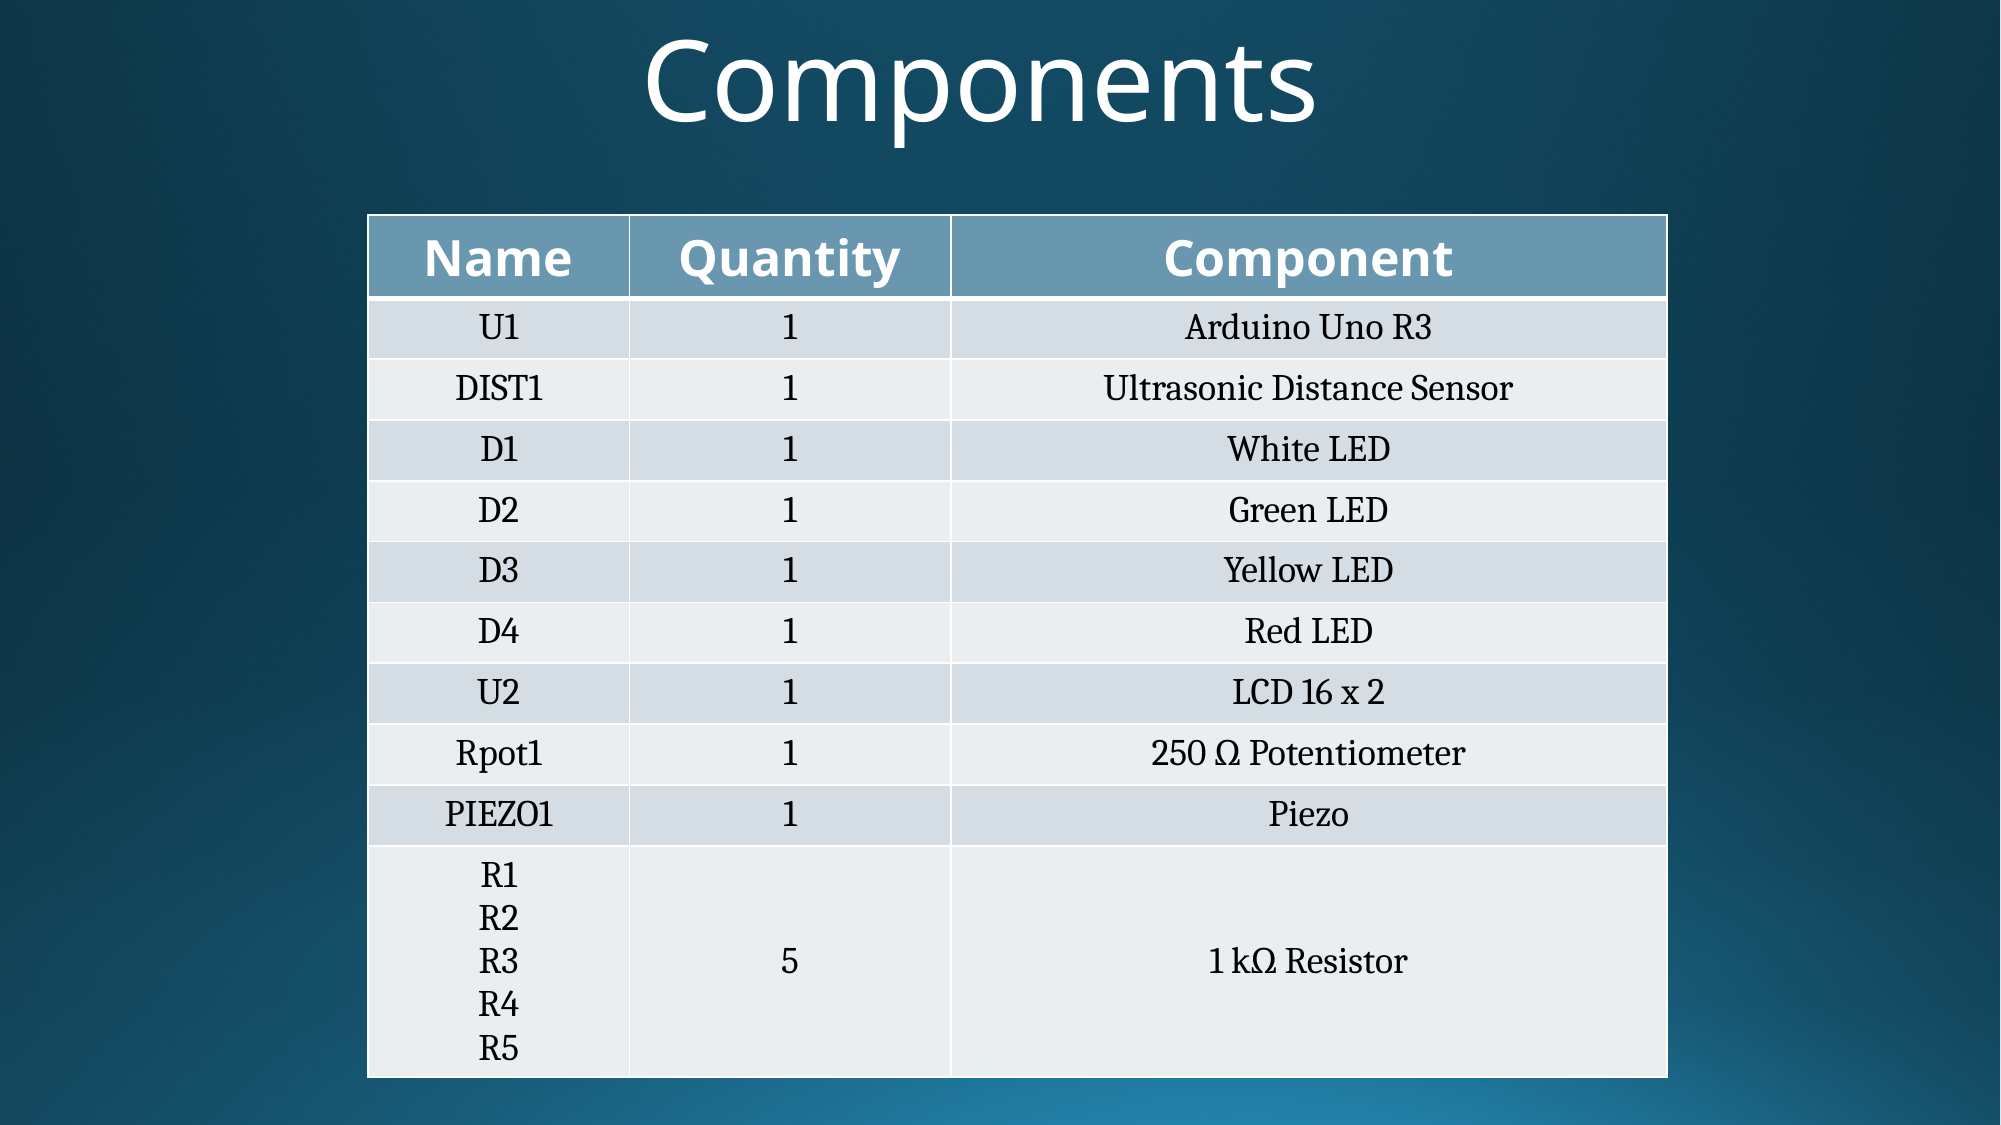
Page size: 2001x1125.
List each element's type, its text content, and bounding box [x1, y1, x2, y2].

table_cell Rpot1 [369, 725, 629, 784]
table_cell 1 [630, 421, 950, 480]
table_cell Yellow LED [952, 542, 1666, 602]
table_cell 1 [630, 786, 950, 845]
table_cell Piezo [952, 786, 1666, 845]
table_cell D4 [369, 603, 629, 662]
table_cell 1 kΩ Resistor [952, 847, 1666, 1076]
table_cell R1 R2 R3 R4 R5 [369, 847, 629, 1076]
table_cell Arduino Uno R3 [952, 301, 1666, 358]
table_cell D3 [369, 542, 629, 602]
table_cell 1 [630, 542, 950, 602]
table_cell 5 [630, 847, 950, 1076]
table_cell U2 [369, 664, 629, 723]
table_cell D2 [369, 482, 629, 541]
table_cell 1 [630, 603, 950, 662]
table_cell 1 [630, 725, 950, 784]
table_header Name [369, 216, 629, 296]
table_cell Red LED [952, 603, 1666, 662]
picture [0, 0, 2001, 1125]
table_cell Ultrasonic Distance Sensor [952, 360, 1666, 419]
table_header Quantity [630, 216, 950, 296]
table_header Component [952, 216, 1666, 296]
table_cell 1 [630, 360, 950, 419]
table_cell PIEZO1 [369, 786, 629, 845]
table_cell D1 [369, 421, 629, 480]
table_cell 250 Ω Potentiometer [952, 725, 1666, 784]
title Components [621, 0, 1340, 171]
table_cell 1 [630, 482, 950, 541]
table_cell U1 [369, 301, 629, 358]
table_cell DIST1 [369, 360, 629, 419]
table_cell 1 [630, 301, 950, 358]
table_cell 1 [630, 664, 950, 723]
table_cell White LED [952, 421, 1666, 480]
table_cell LCD 16 x 2 [952, 664, 1666, 723]
table_cell Green LED [952, 482, 1666, 541]
